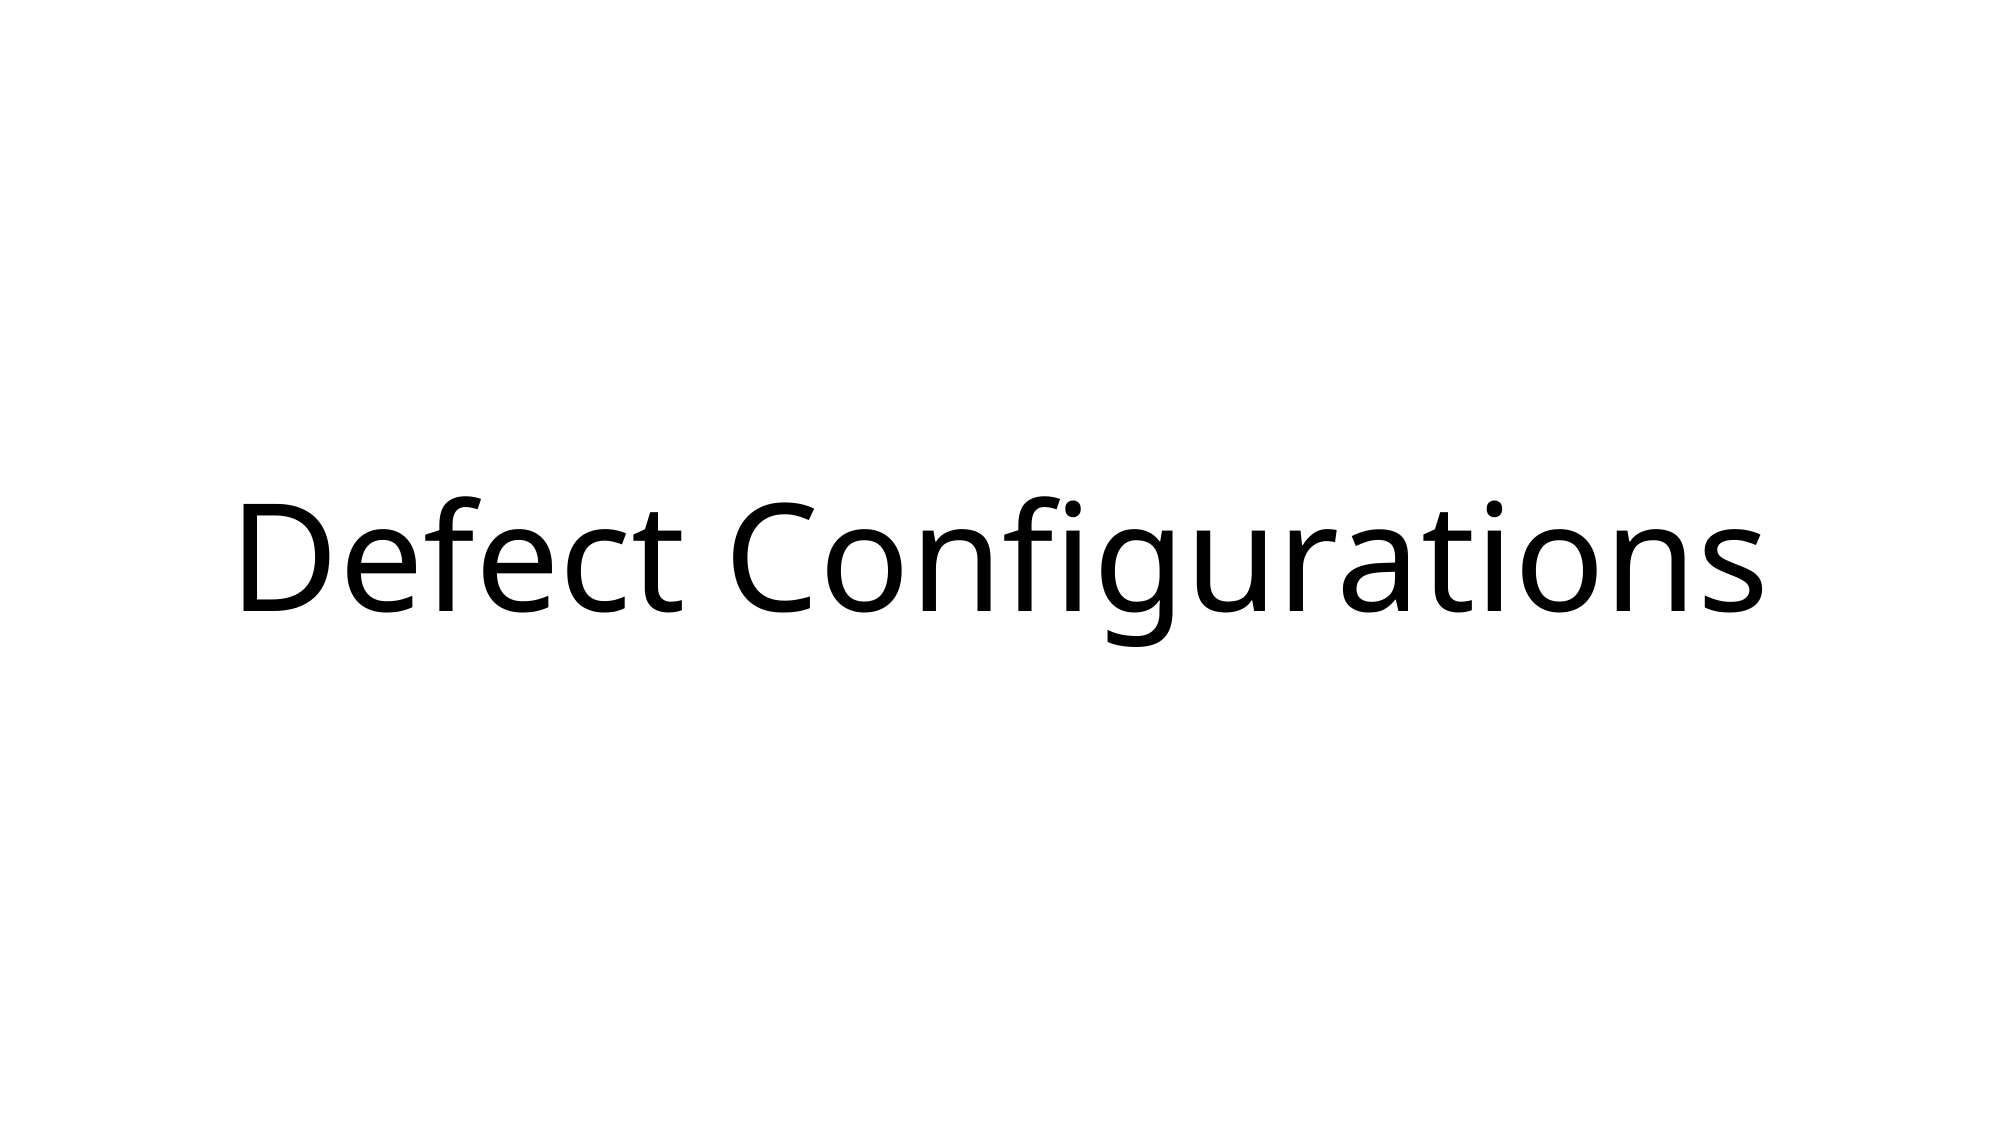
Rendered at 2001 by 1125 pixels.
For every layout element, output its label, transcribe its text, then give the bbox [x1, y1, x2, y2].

title Defect Configurations [137, 453, 1863, 672]
